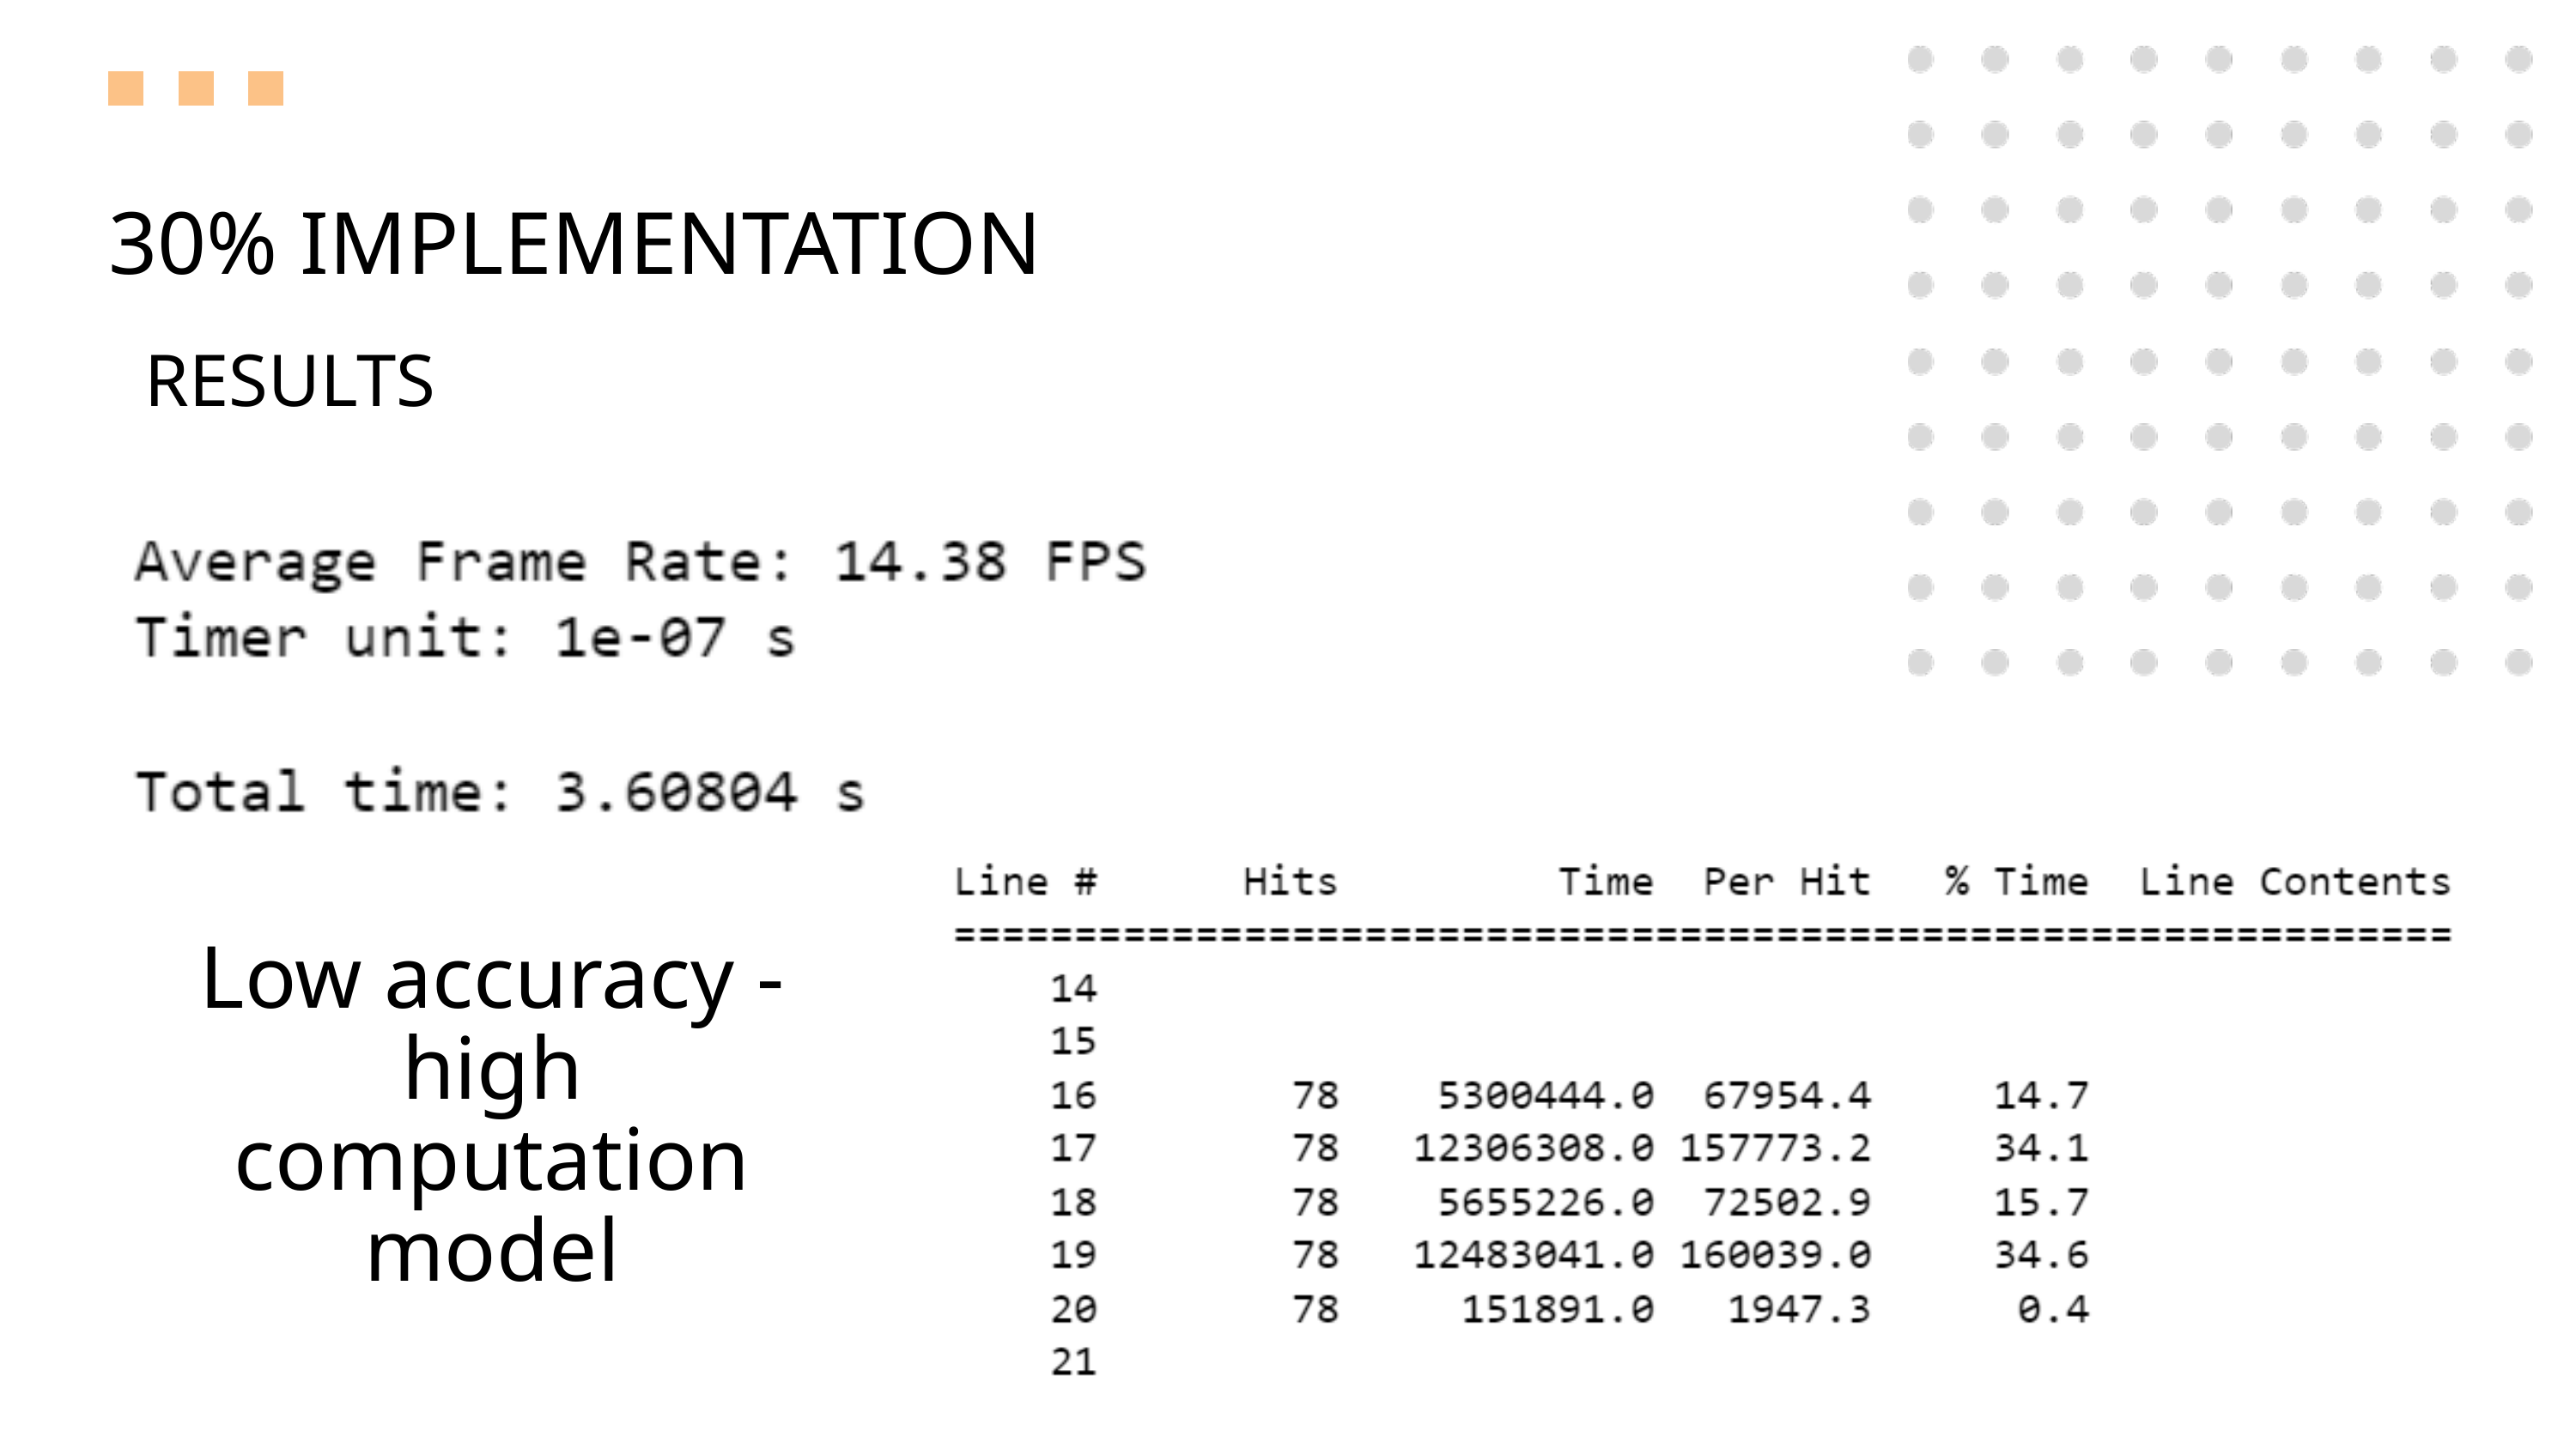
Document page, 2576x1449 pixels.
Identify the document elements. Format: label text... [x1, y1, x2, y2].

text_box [108, 70, 284, 106]
text_box [1908, 0, 2576, 676]
text_box Low accuracy - high computation model [165, 934, 820, 1299]
text_box [931, 847, 2500, 1388]
text_box 30% IMPLEMENTATION [108, 200, 1869, 292]
text_box [108, 521, 1531, 873]
text_box RESULTS [144, 345, 1807, 421]
